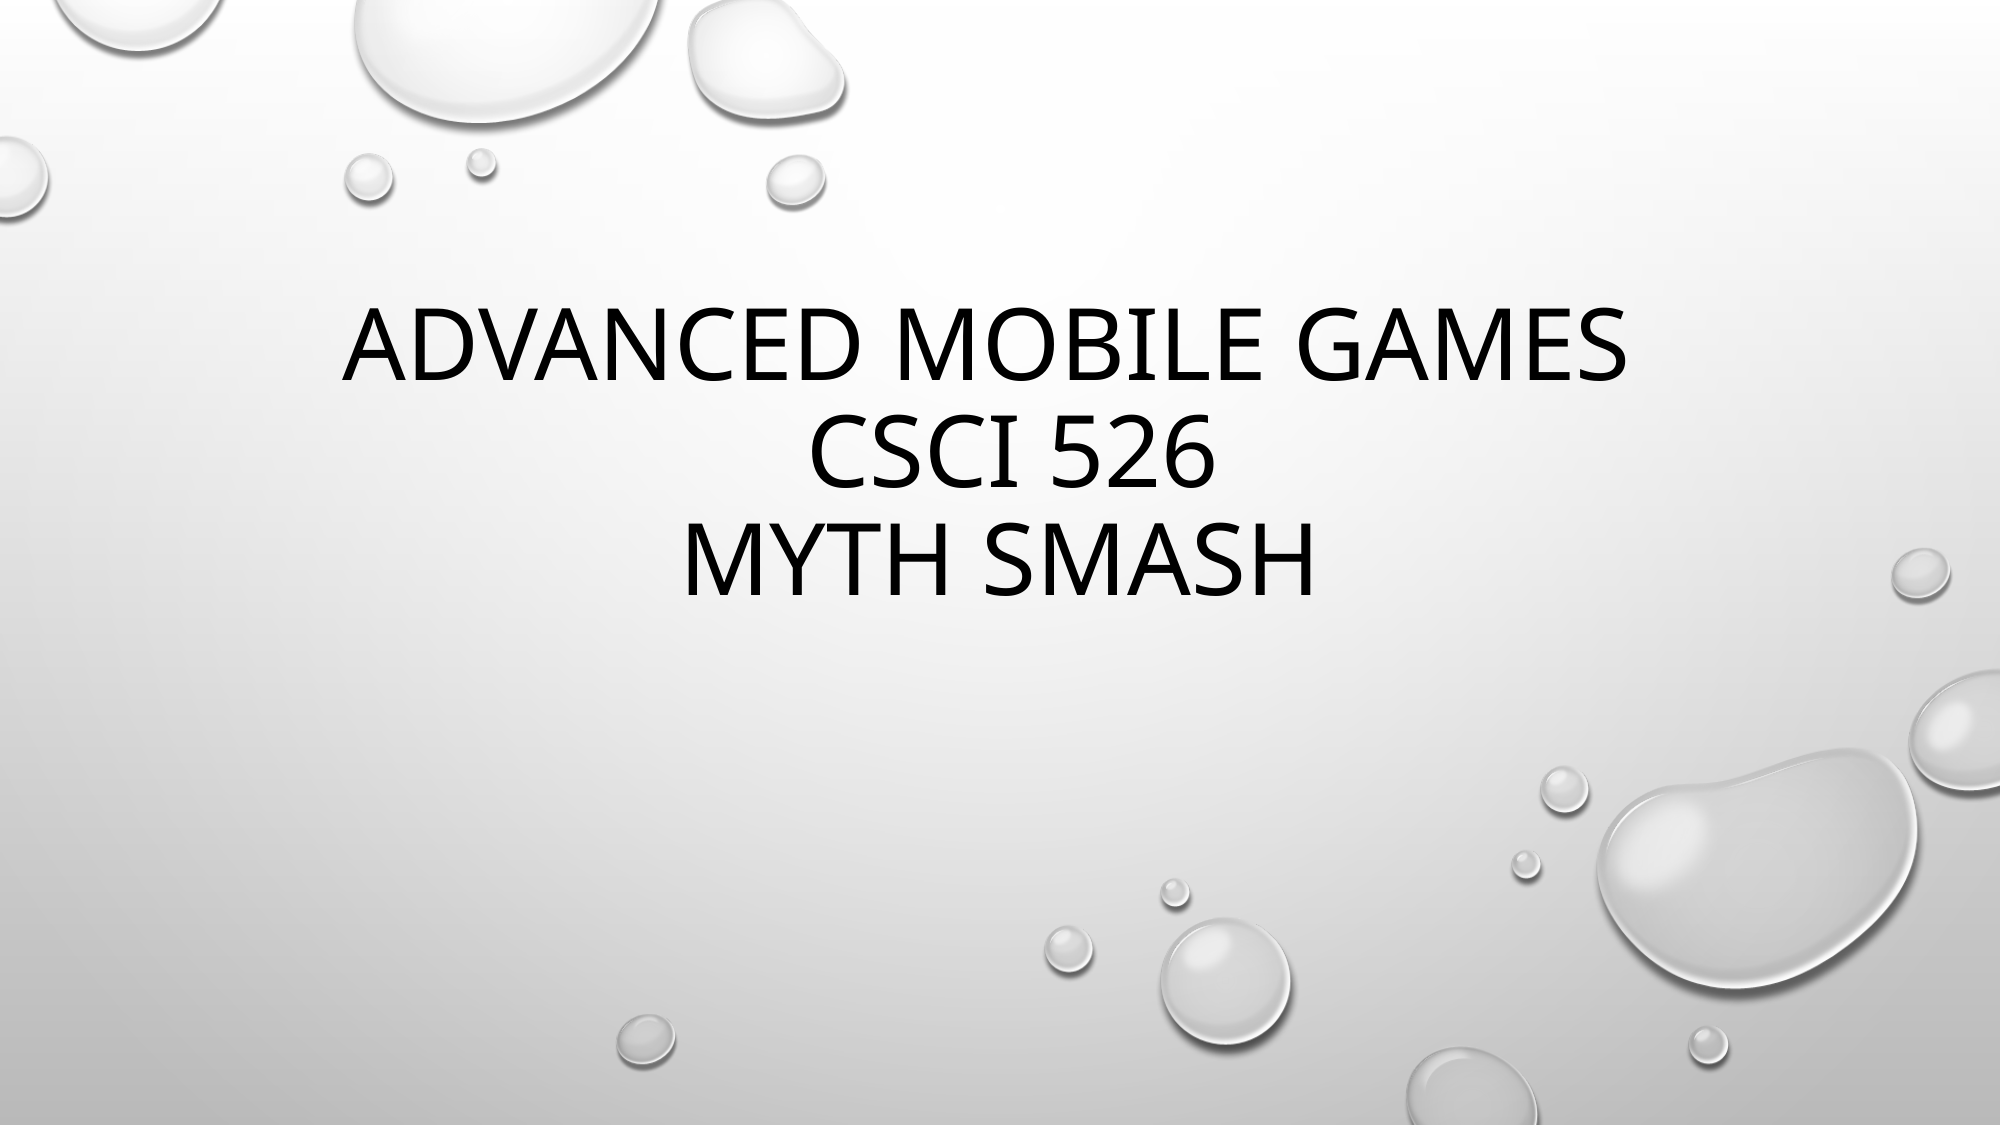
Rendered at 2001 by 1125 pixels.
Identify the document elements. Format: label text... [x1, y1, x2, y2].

title Advanced Mobile Games CSCI 526 myth smash [287, 213, 1713, 625]
picture [0, 0, 2000, 1125]
